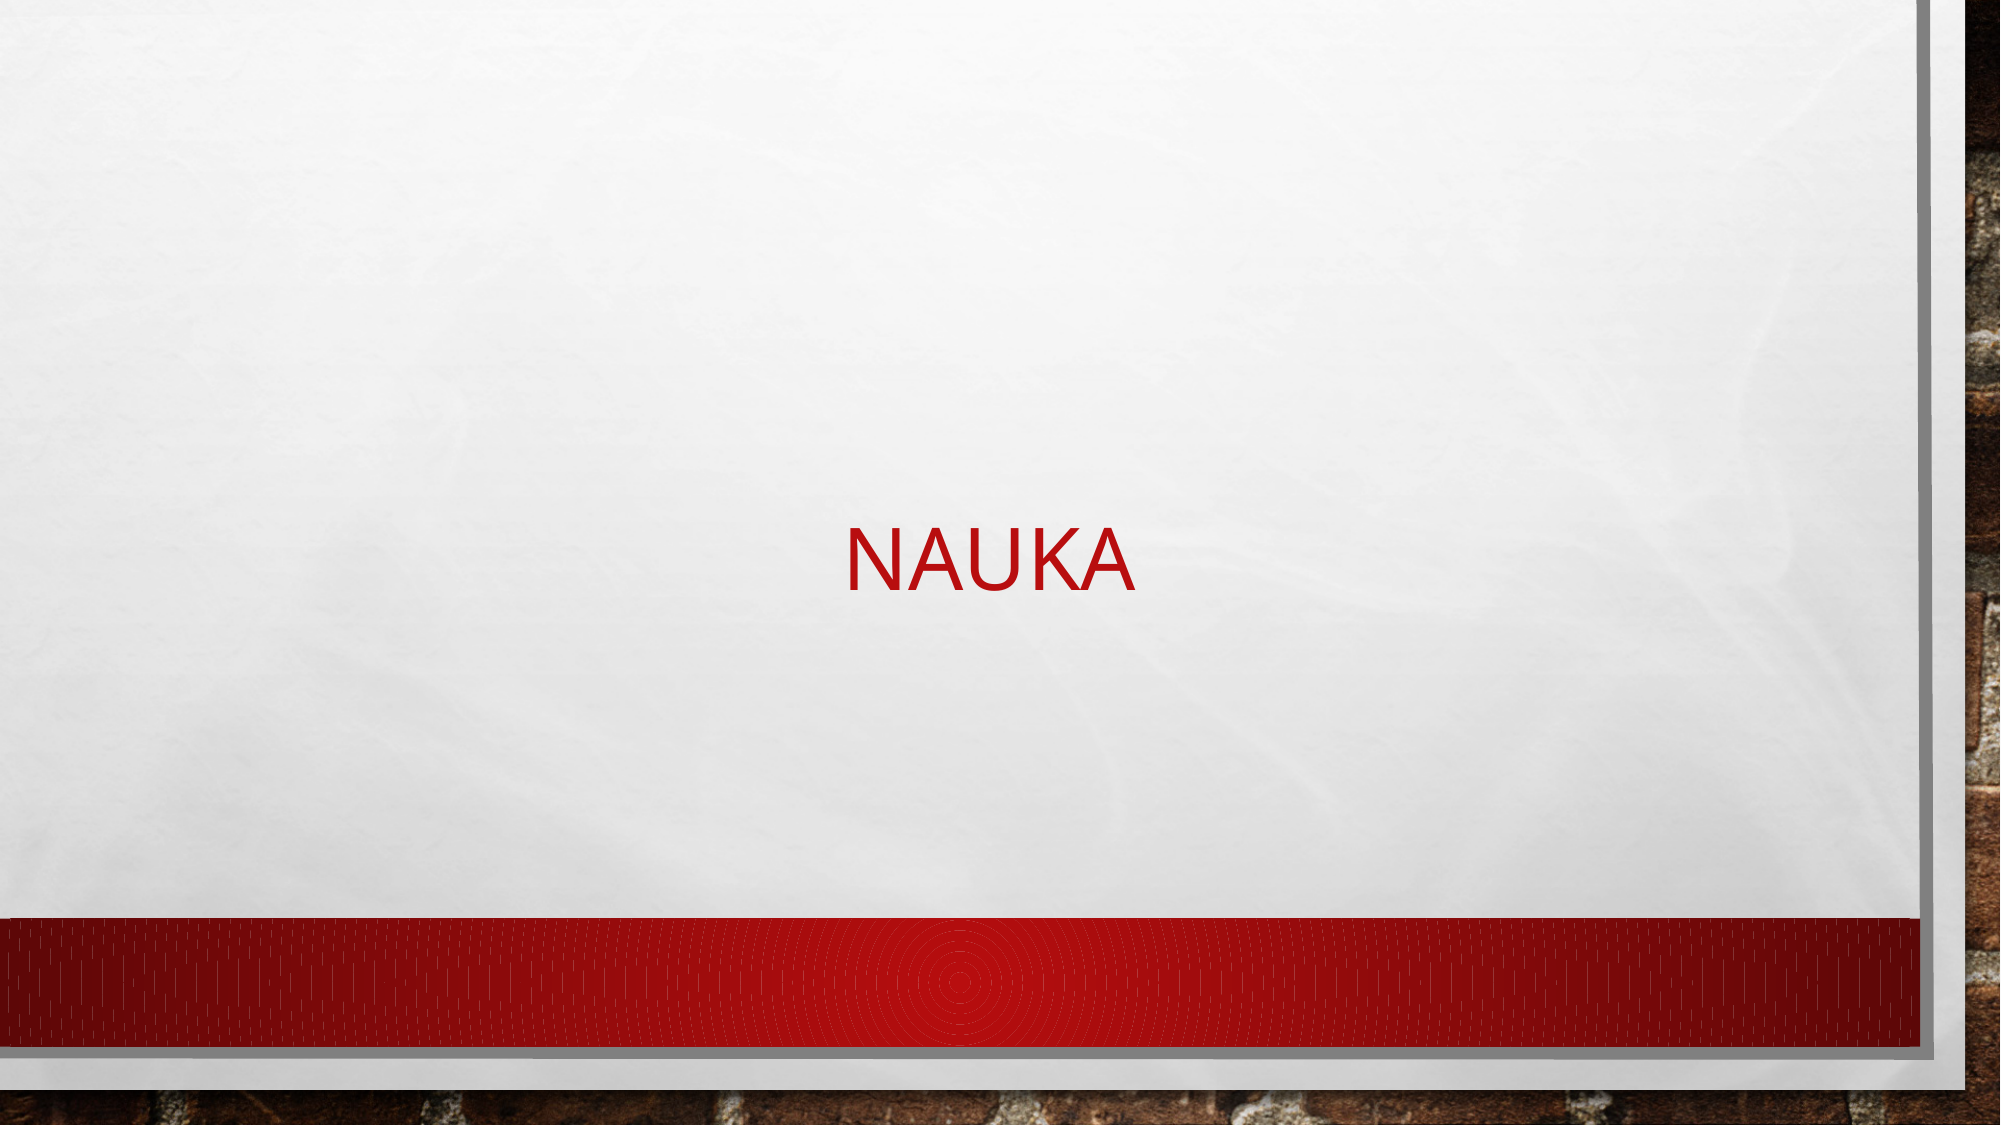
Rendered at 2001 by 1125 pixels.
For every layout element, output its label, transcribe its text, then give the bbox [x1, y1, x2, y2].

picture [0, 0, 2000, 1125]
title NAUKA [827, 468, 1173, 657]
